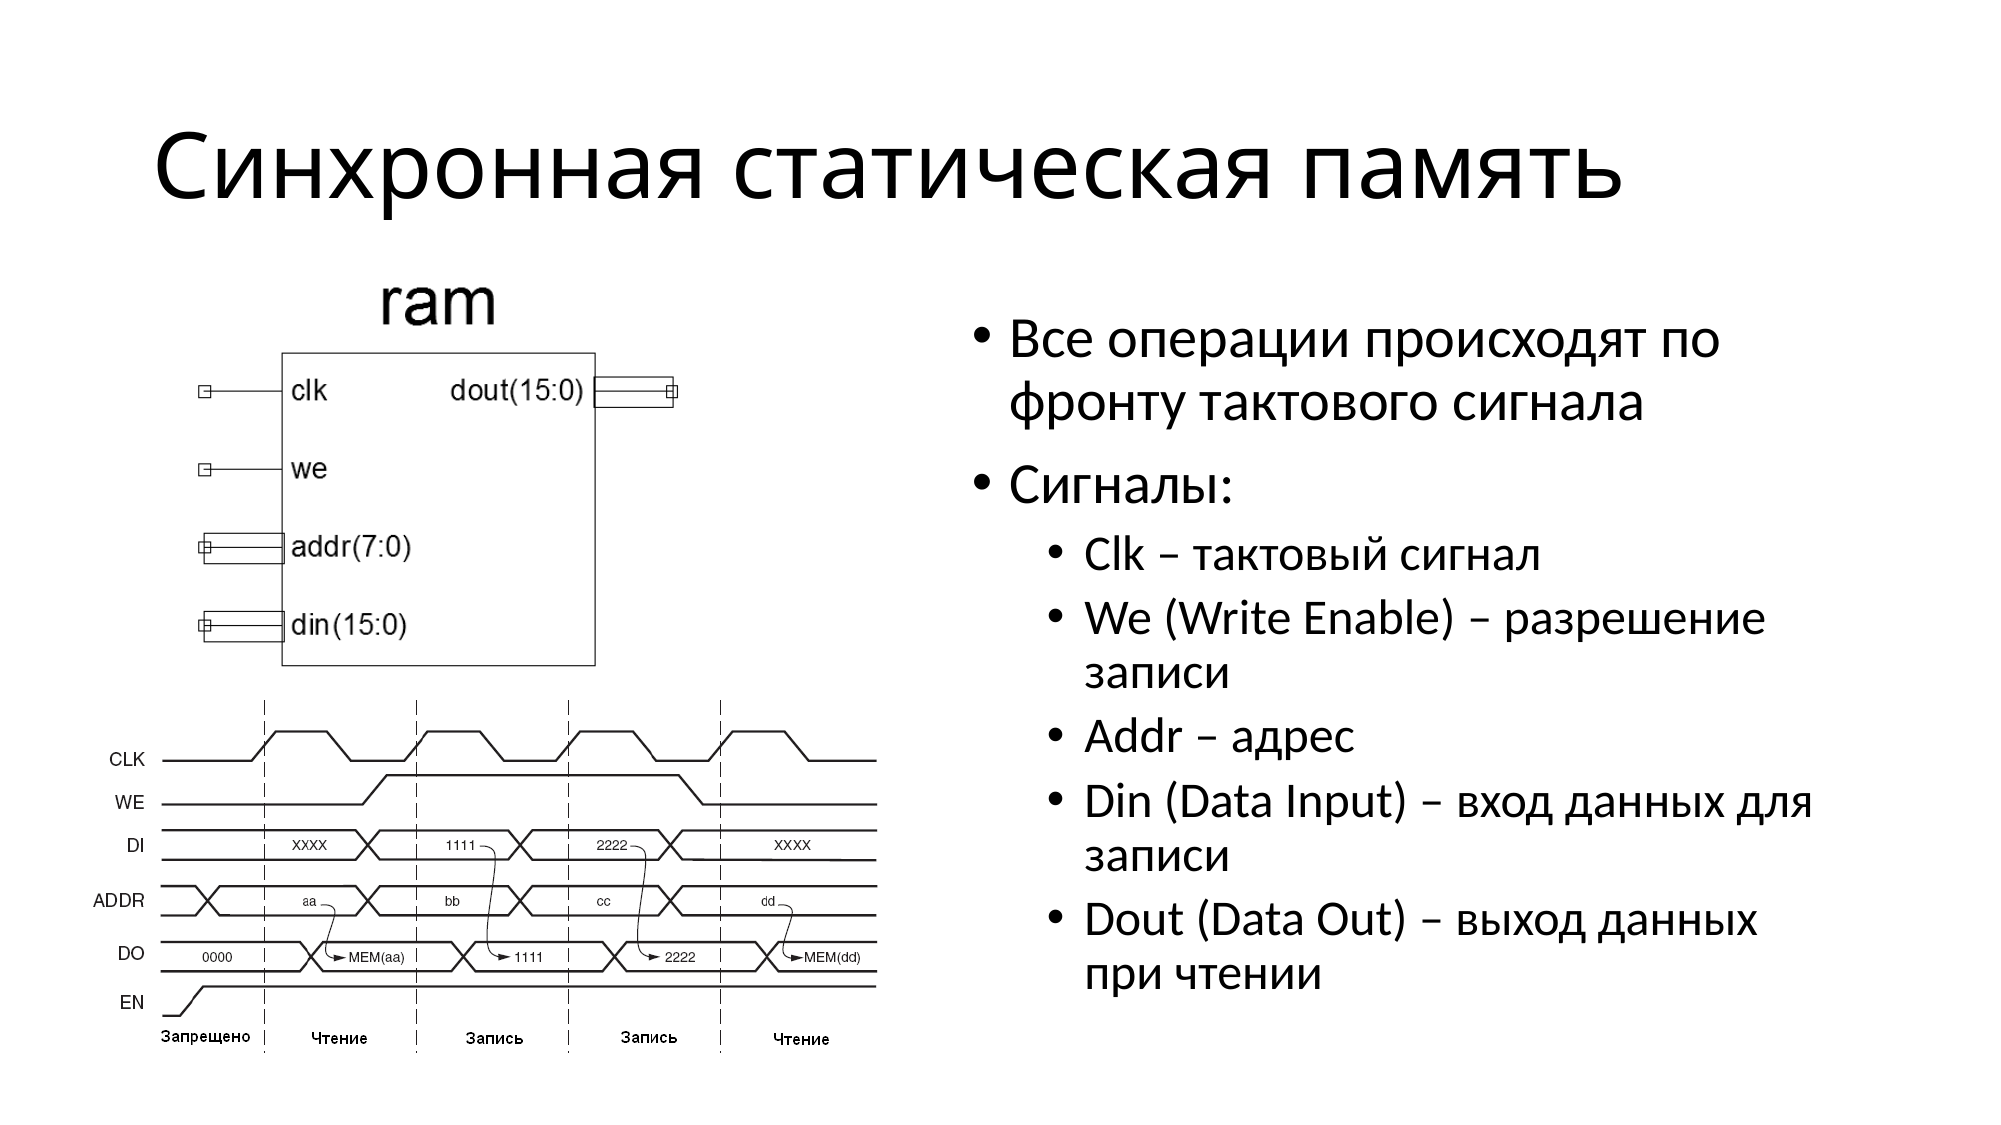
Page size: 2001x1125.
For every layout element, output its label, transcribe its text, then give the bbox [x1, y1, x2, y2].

title Синхронная статическая память [137, 59, 1863, 278]
list Все операции происходят по фронту тактового сигнала Сигналы: Clk – тактовый сигнал We (Write Enable) – разрешение записи Addr – адрес Din (Data Input) – вход данных для записи Dout (Data Out) – выход данных при чтении [956, 299, 1863, 1014]
picture [78, 268, 881, 1061]
